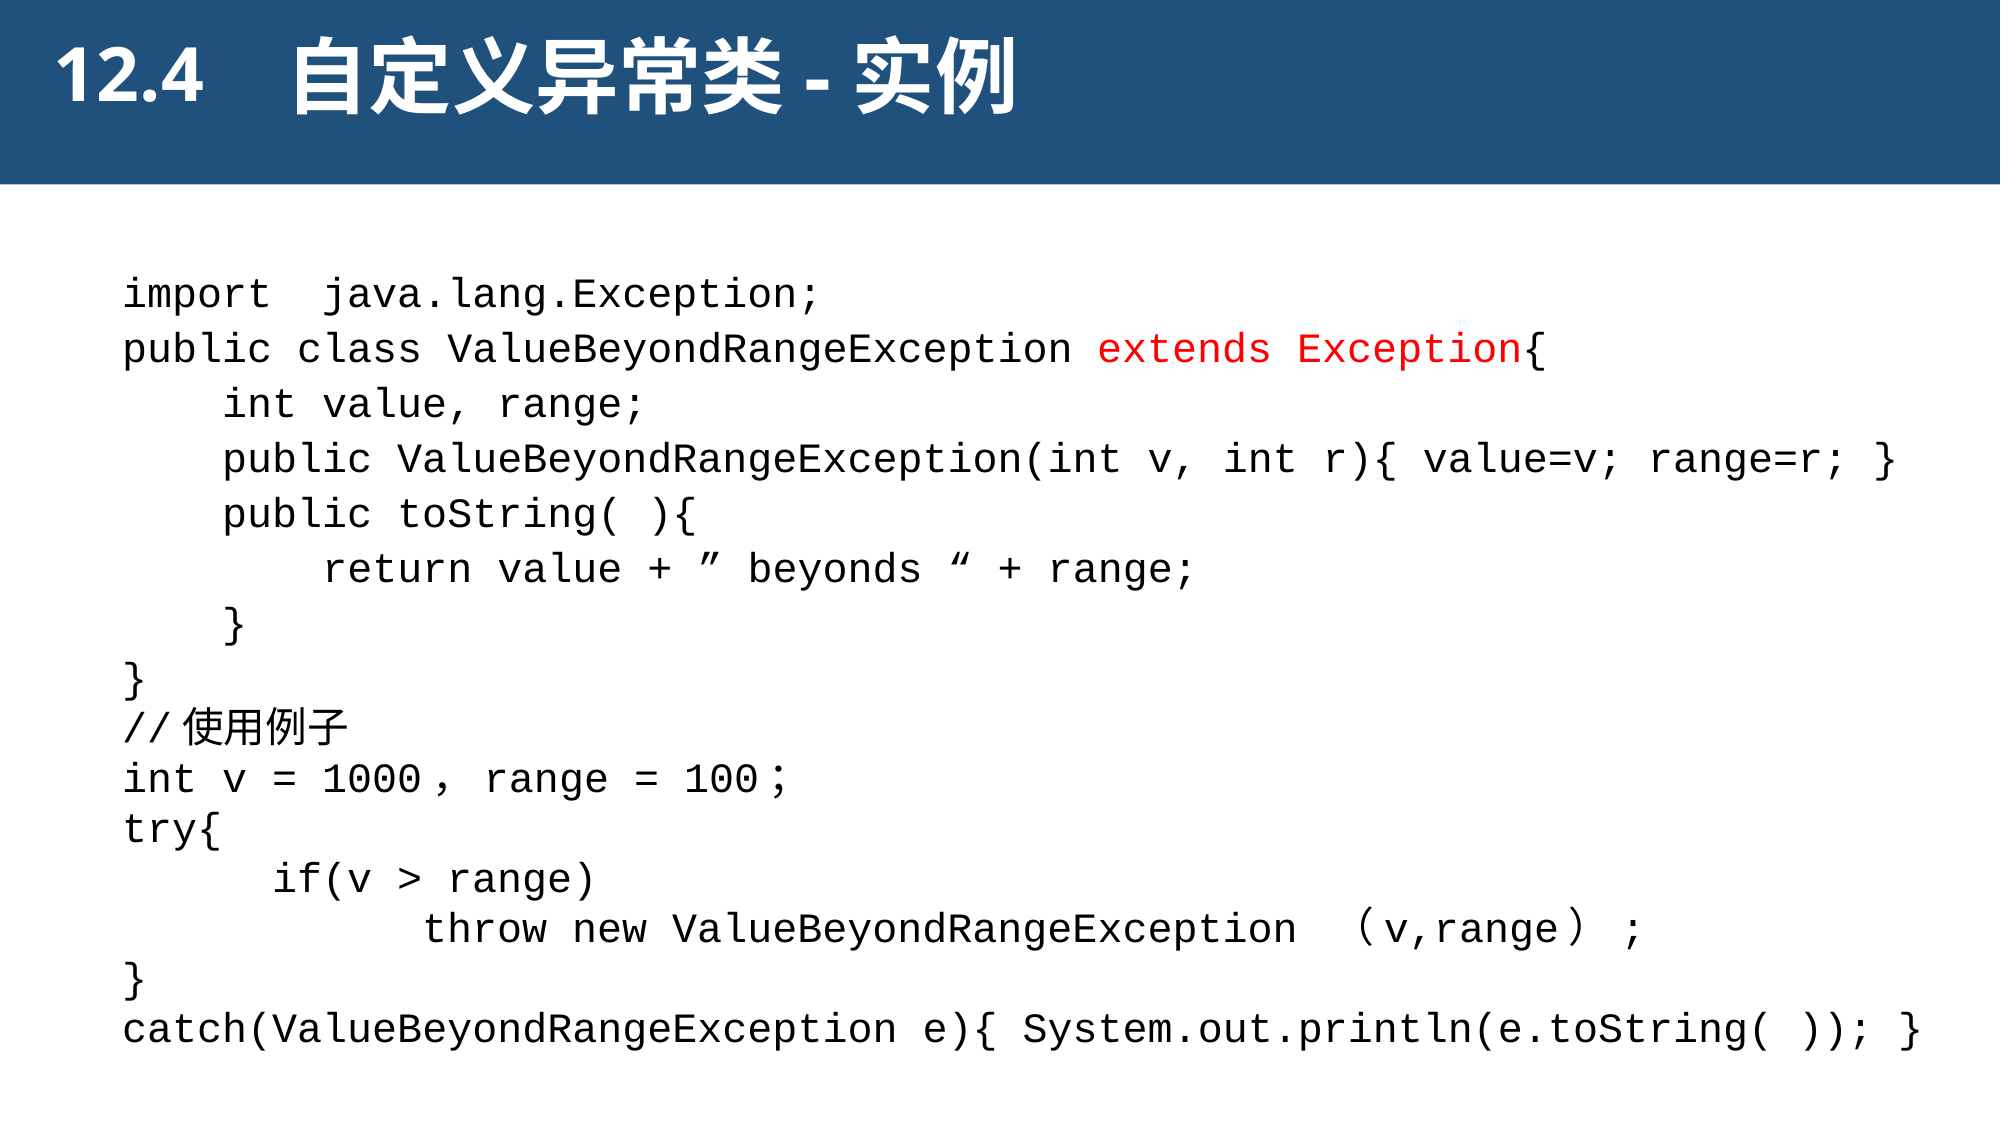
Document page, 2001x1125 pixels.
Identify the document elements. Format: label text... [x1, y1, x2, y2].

text_box import java.lang.Exception; public class ValueBeyondRangeException extends Exception{ int value, range; public ValueBeyondRangeException(int v, int r){ value=v; range=r; } public toString( ){ return value + ” beyonds “ + range; } } //使用例子 int v = 1000，range = 100； try{ if(v > range) throw new ValueBeyondRangeException （v,range）; } catch(ValueBeyondRangeException e){ System.out.println(e.toString( )); } [107, 253, 1983, 1077]
list 12.4 [38, 28, 244, 166]
list 自定义异常类-实例 [270, 28, 1782, 110]
